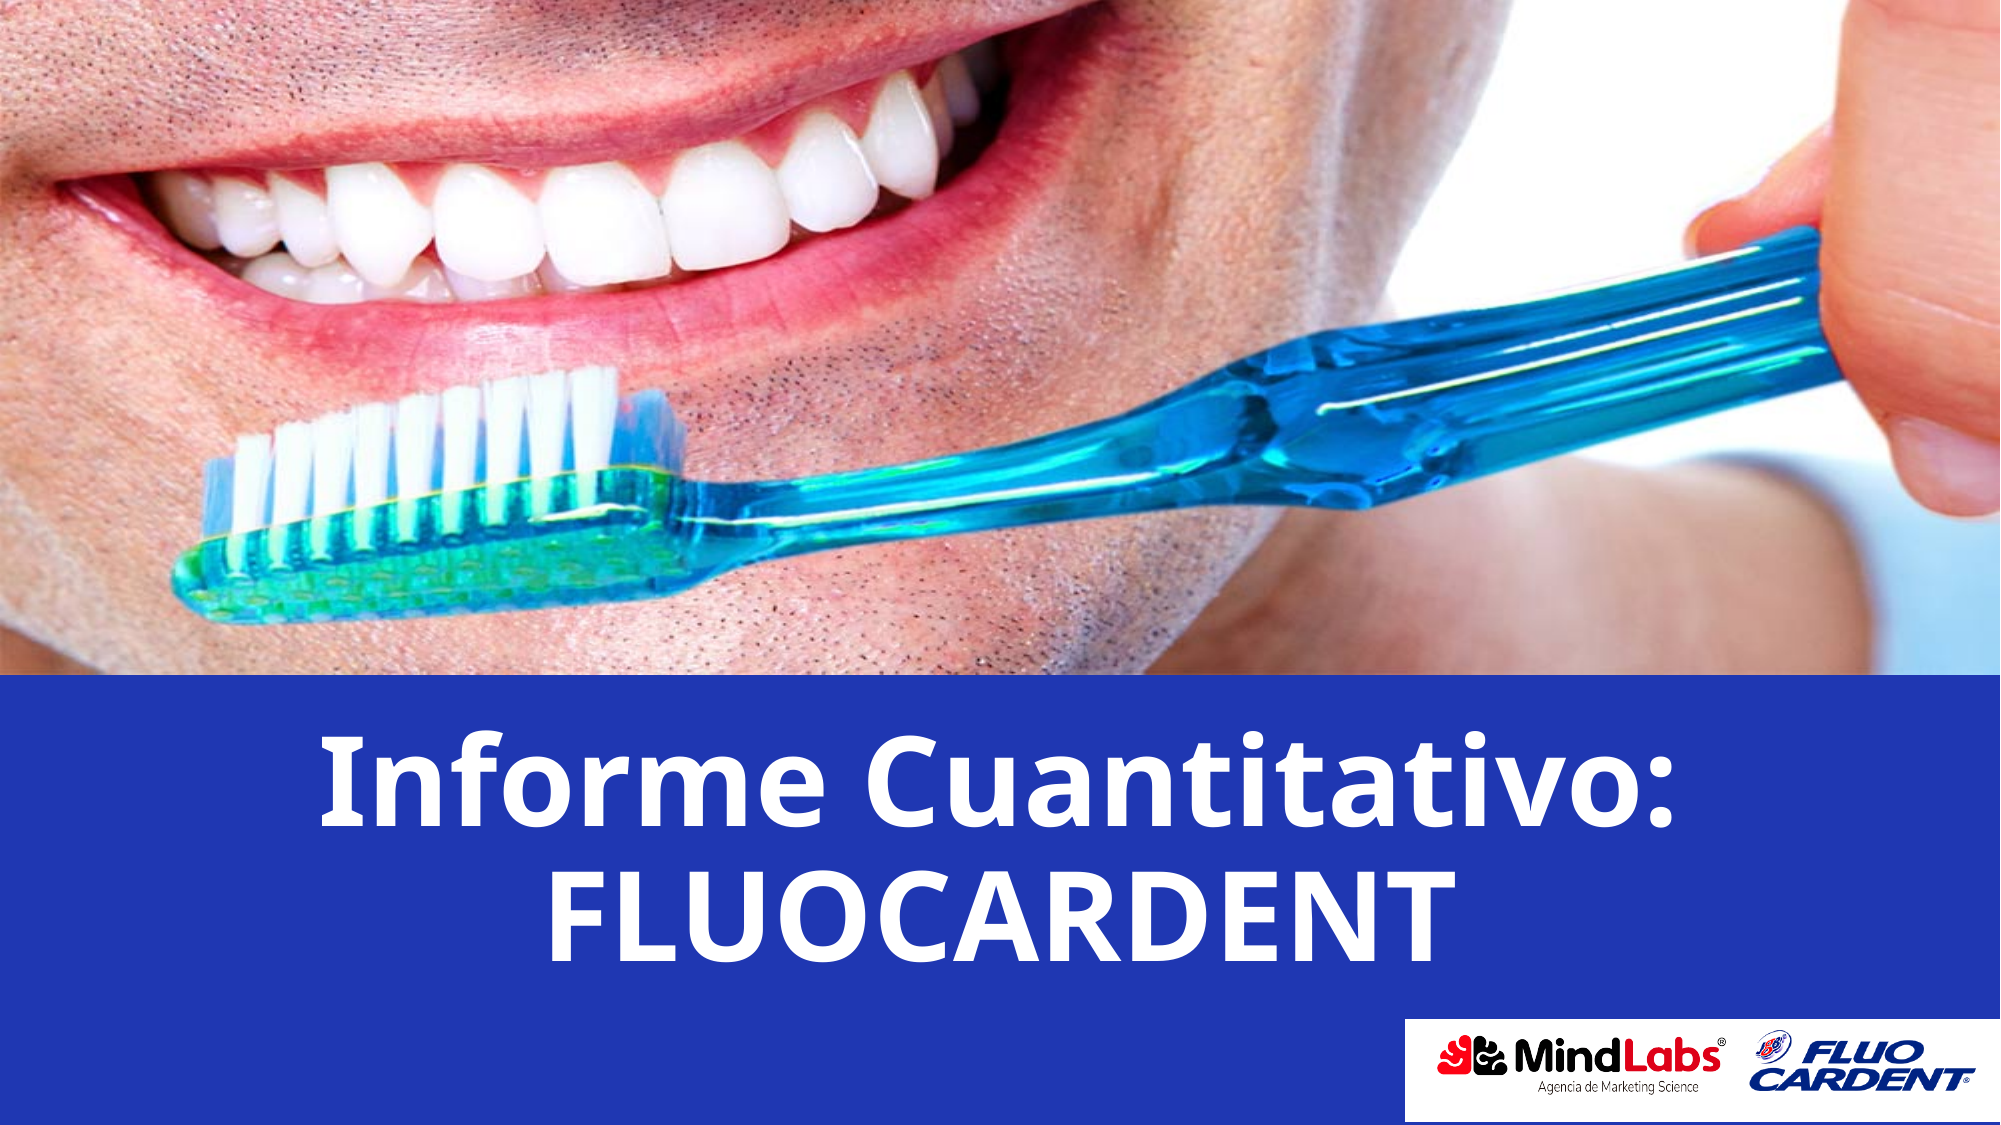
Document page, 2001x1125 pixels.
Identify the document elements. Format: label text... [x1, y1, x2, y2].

picture [1436, 1034, 1727, 1097]
text_box Informe Cuantitativo: FLUOCARDENT [249, 698, 1750, 996]
picture [0, 0, 2000, 675]
text_box [1405, 1019, 2000, 1122]
picture [1749, 1029, 1977, 1092]
